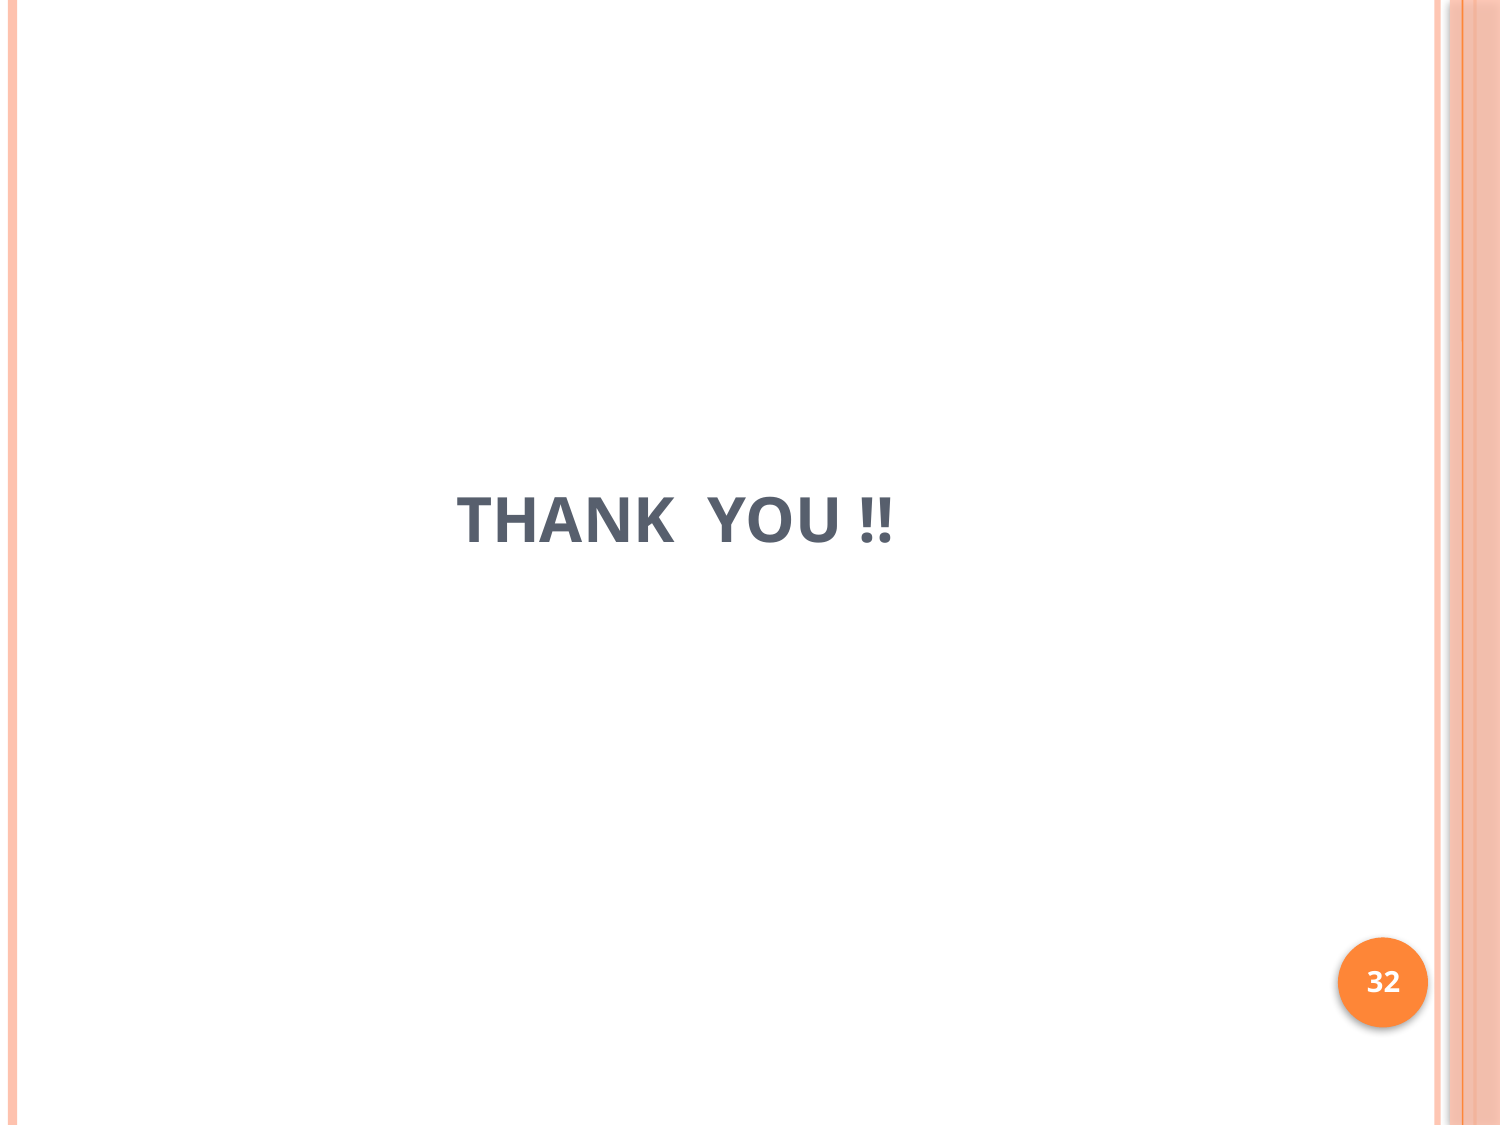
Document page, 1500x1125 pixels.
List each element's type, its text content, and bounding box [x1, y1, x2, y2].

slide_number 32 [1333, 940, 1434, 1027]
title THANK YOU !! [99, 375, 1325, 563]
